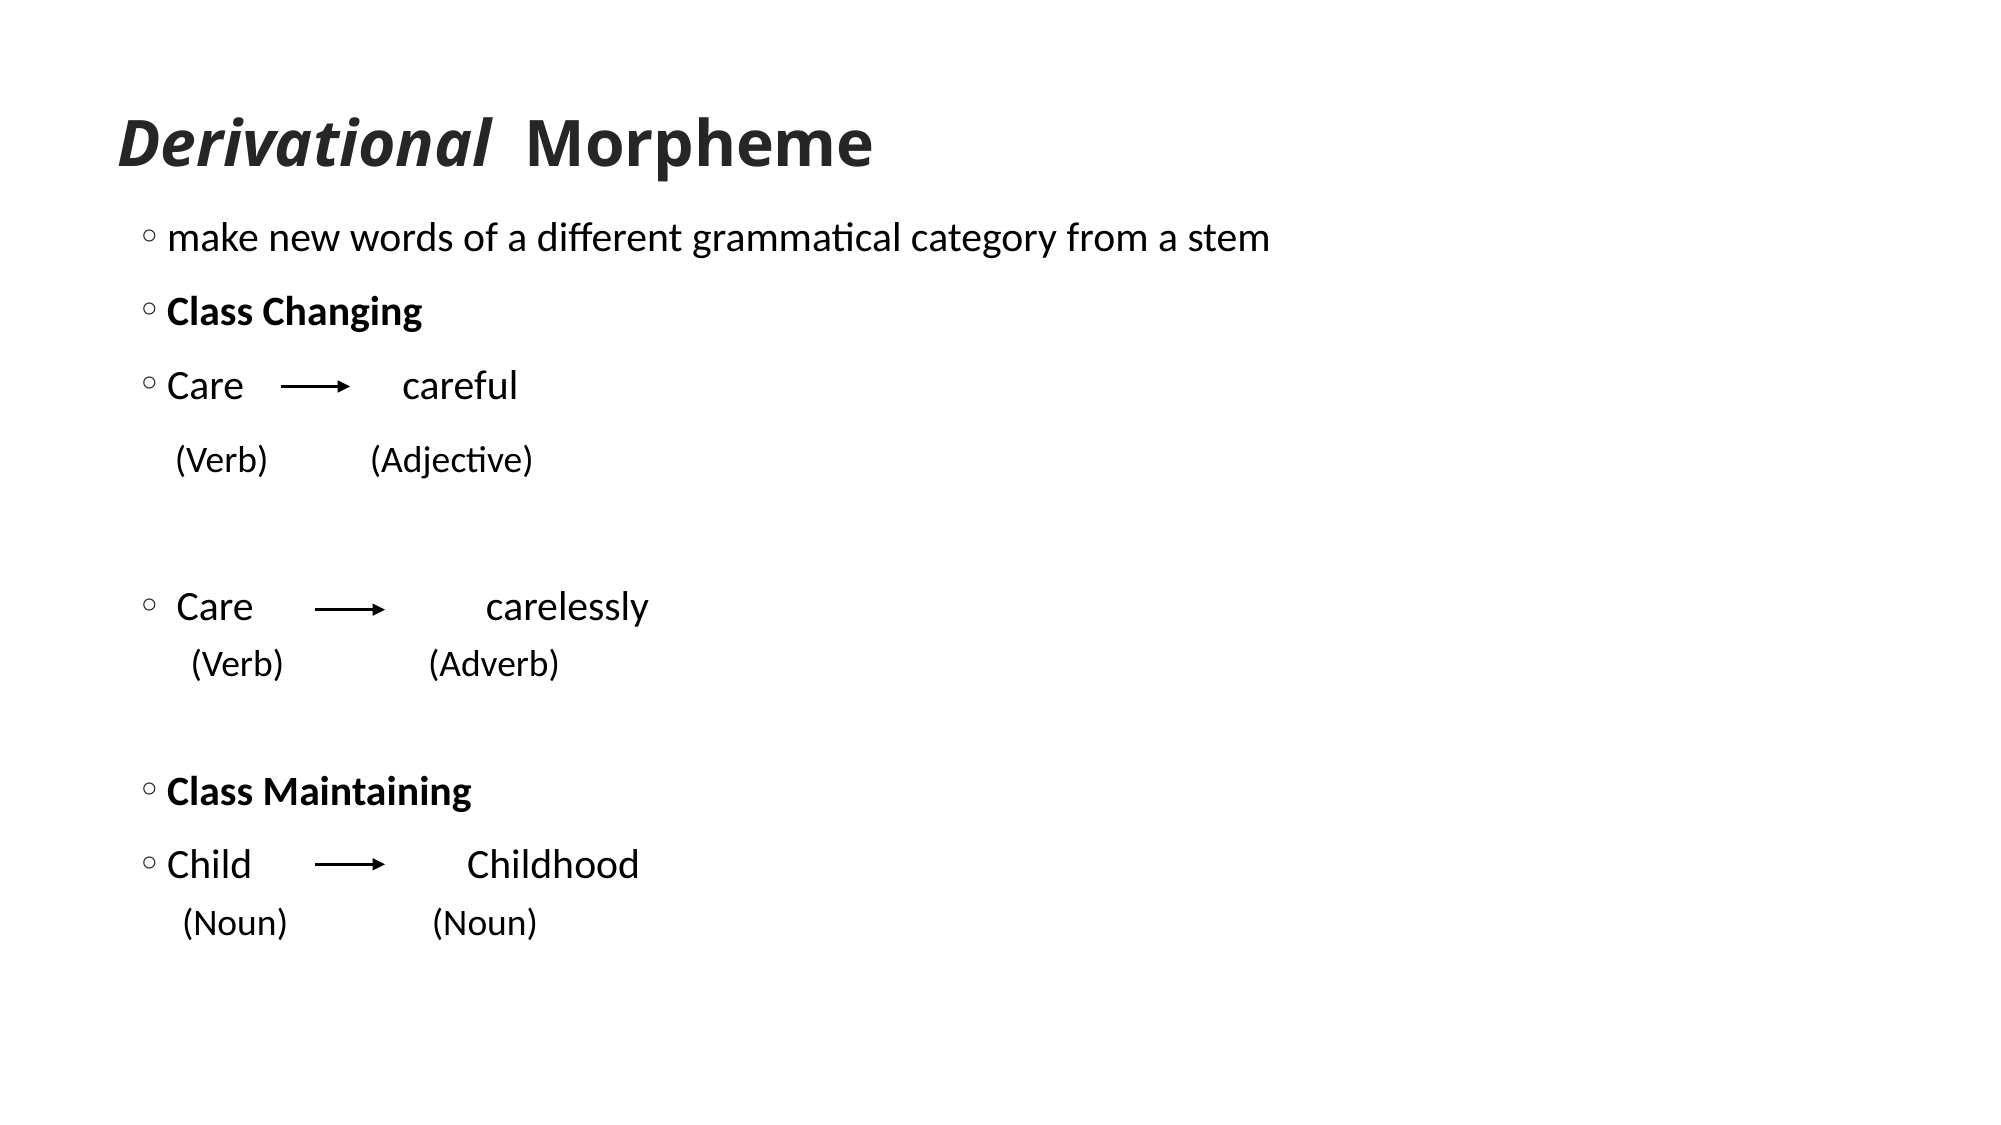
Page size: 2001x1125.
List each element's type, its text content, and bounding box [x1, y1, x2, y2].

text_box Derivational Morpheme [68, 95, 891, 198]
text_box make new words of a different grammatical category from a stem Class Changing Care careful (Verb) (Adjective) Care carelessly (Verb) (Adverb) Class Maintaining Child Childhood (Noun) (Noun) [122, 197, 1417, 1030]
